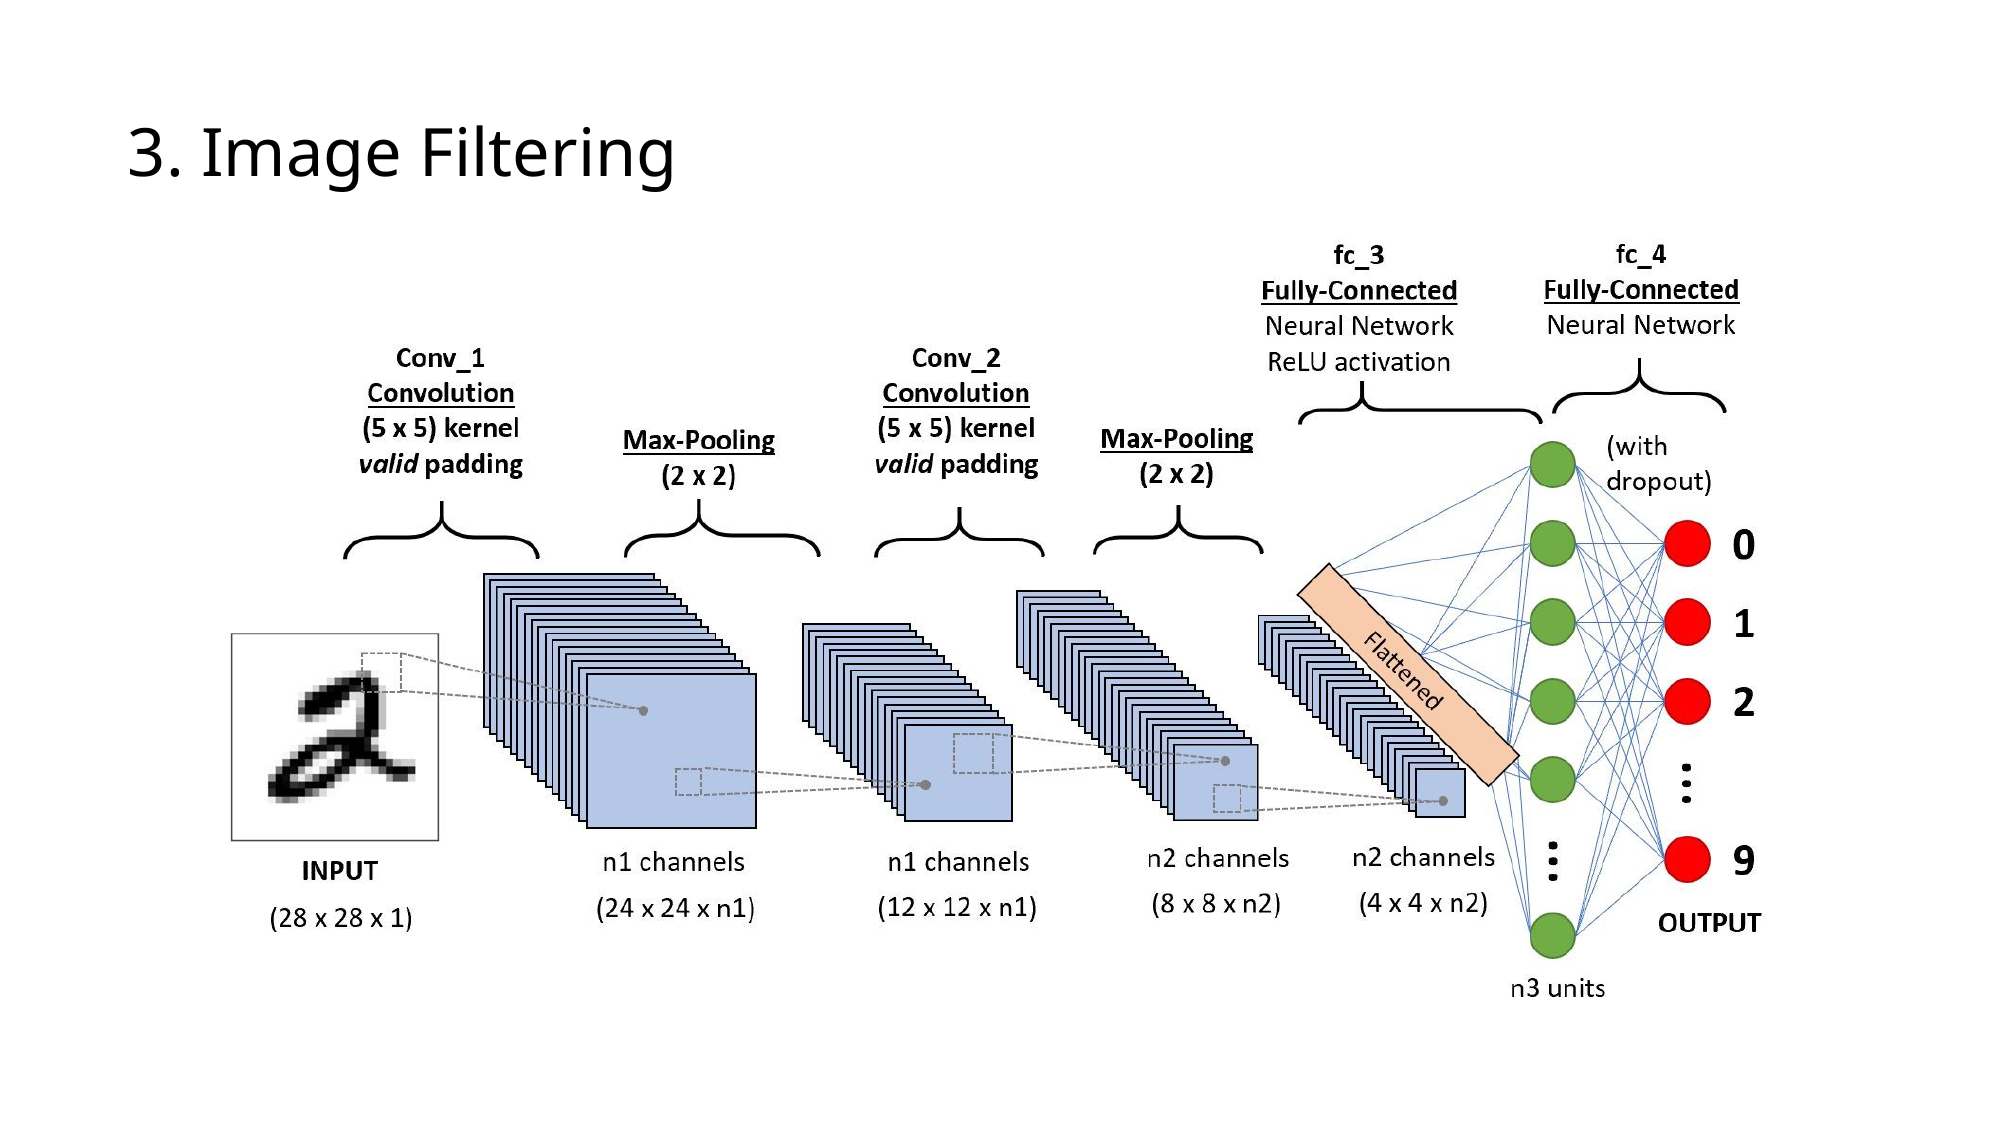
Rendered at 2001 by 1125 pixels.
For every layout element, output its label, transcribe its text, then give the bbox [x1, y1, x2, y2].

picture [226, 207, 1785, 1042]
text_box 3. Image Filtering [95, 111, 1821, 208]
